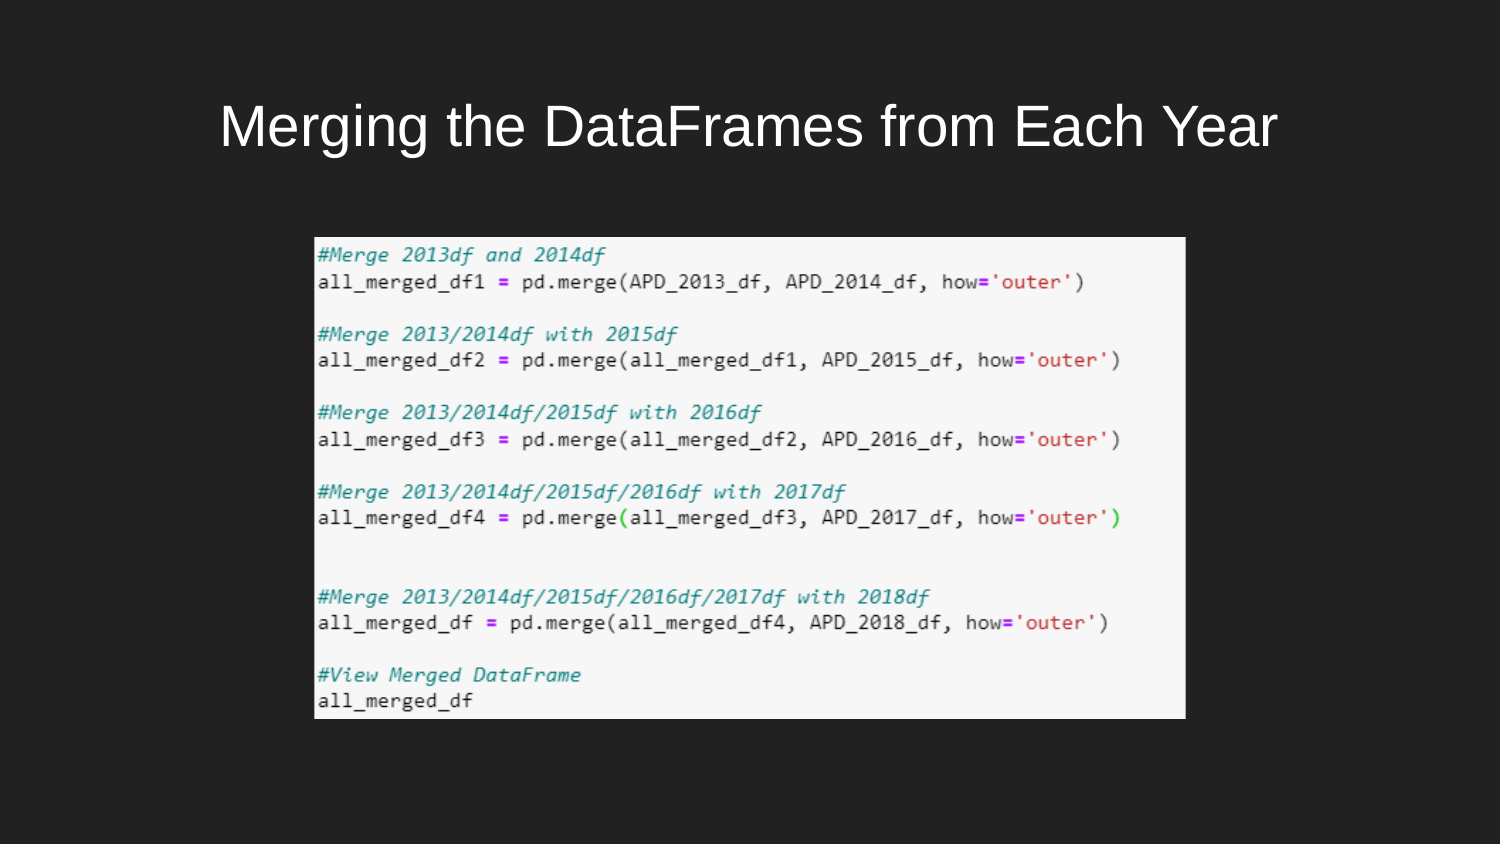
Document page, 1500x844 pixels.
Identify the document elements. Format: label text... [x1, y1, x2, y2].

picture [313, 236, 1186, 720]
title Merging the DataFrames from Each Year [51, 72, 1449, 167]
